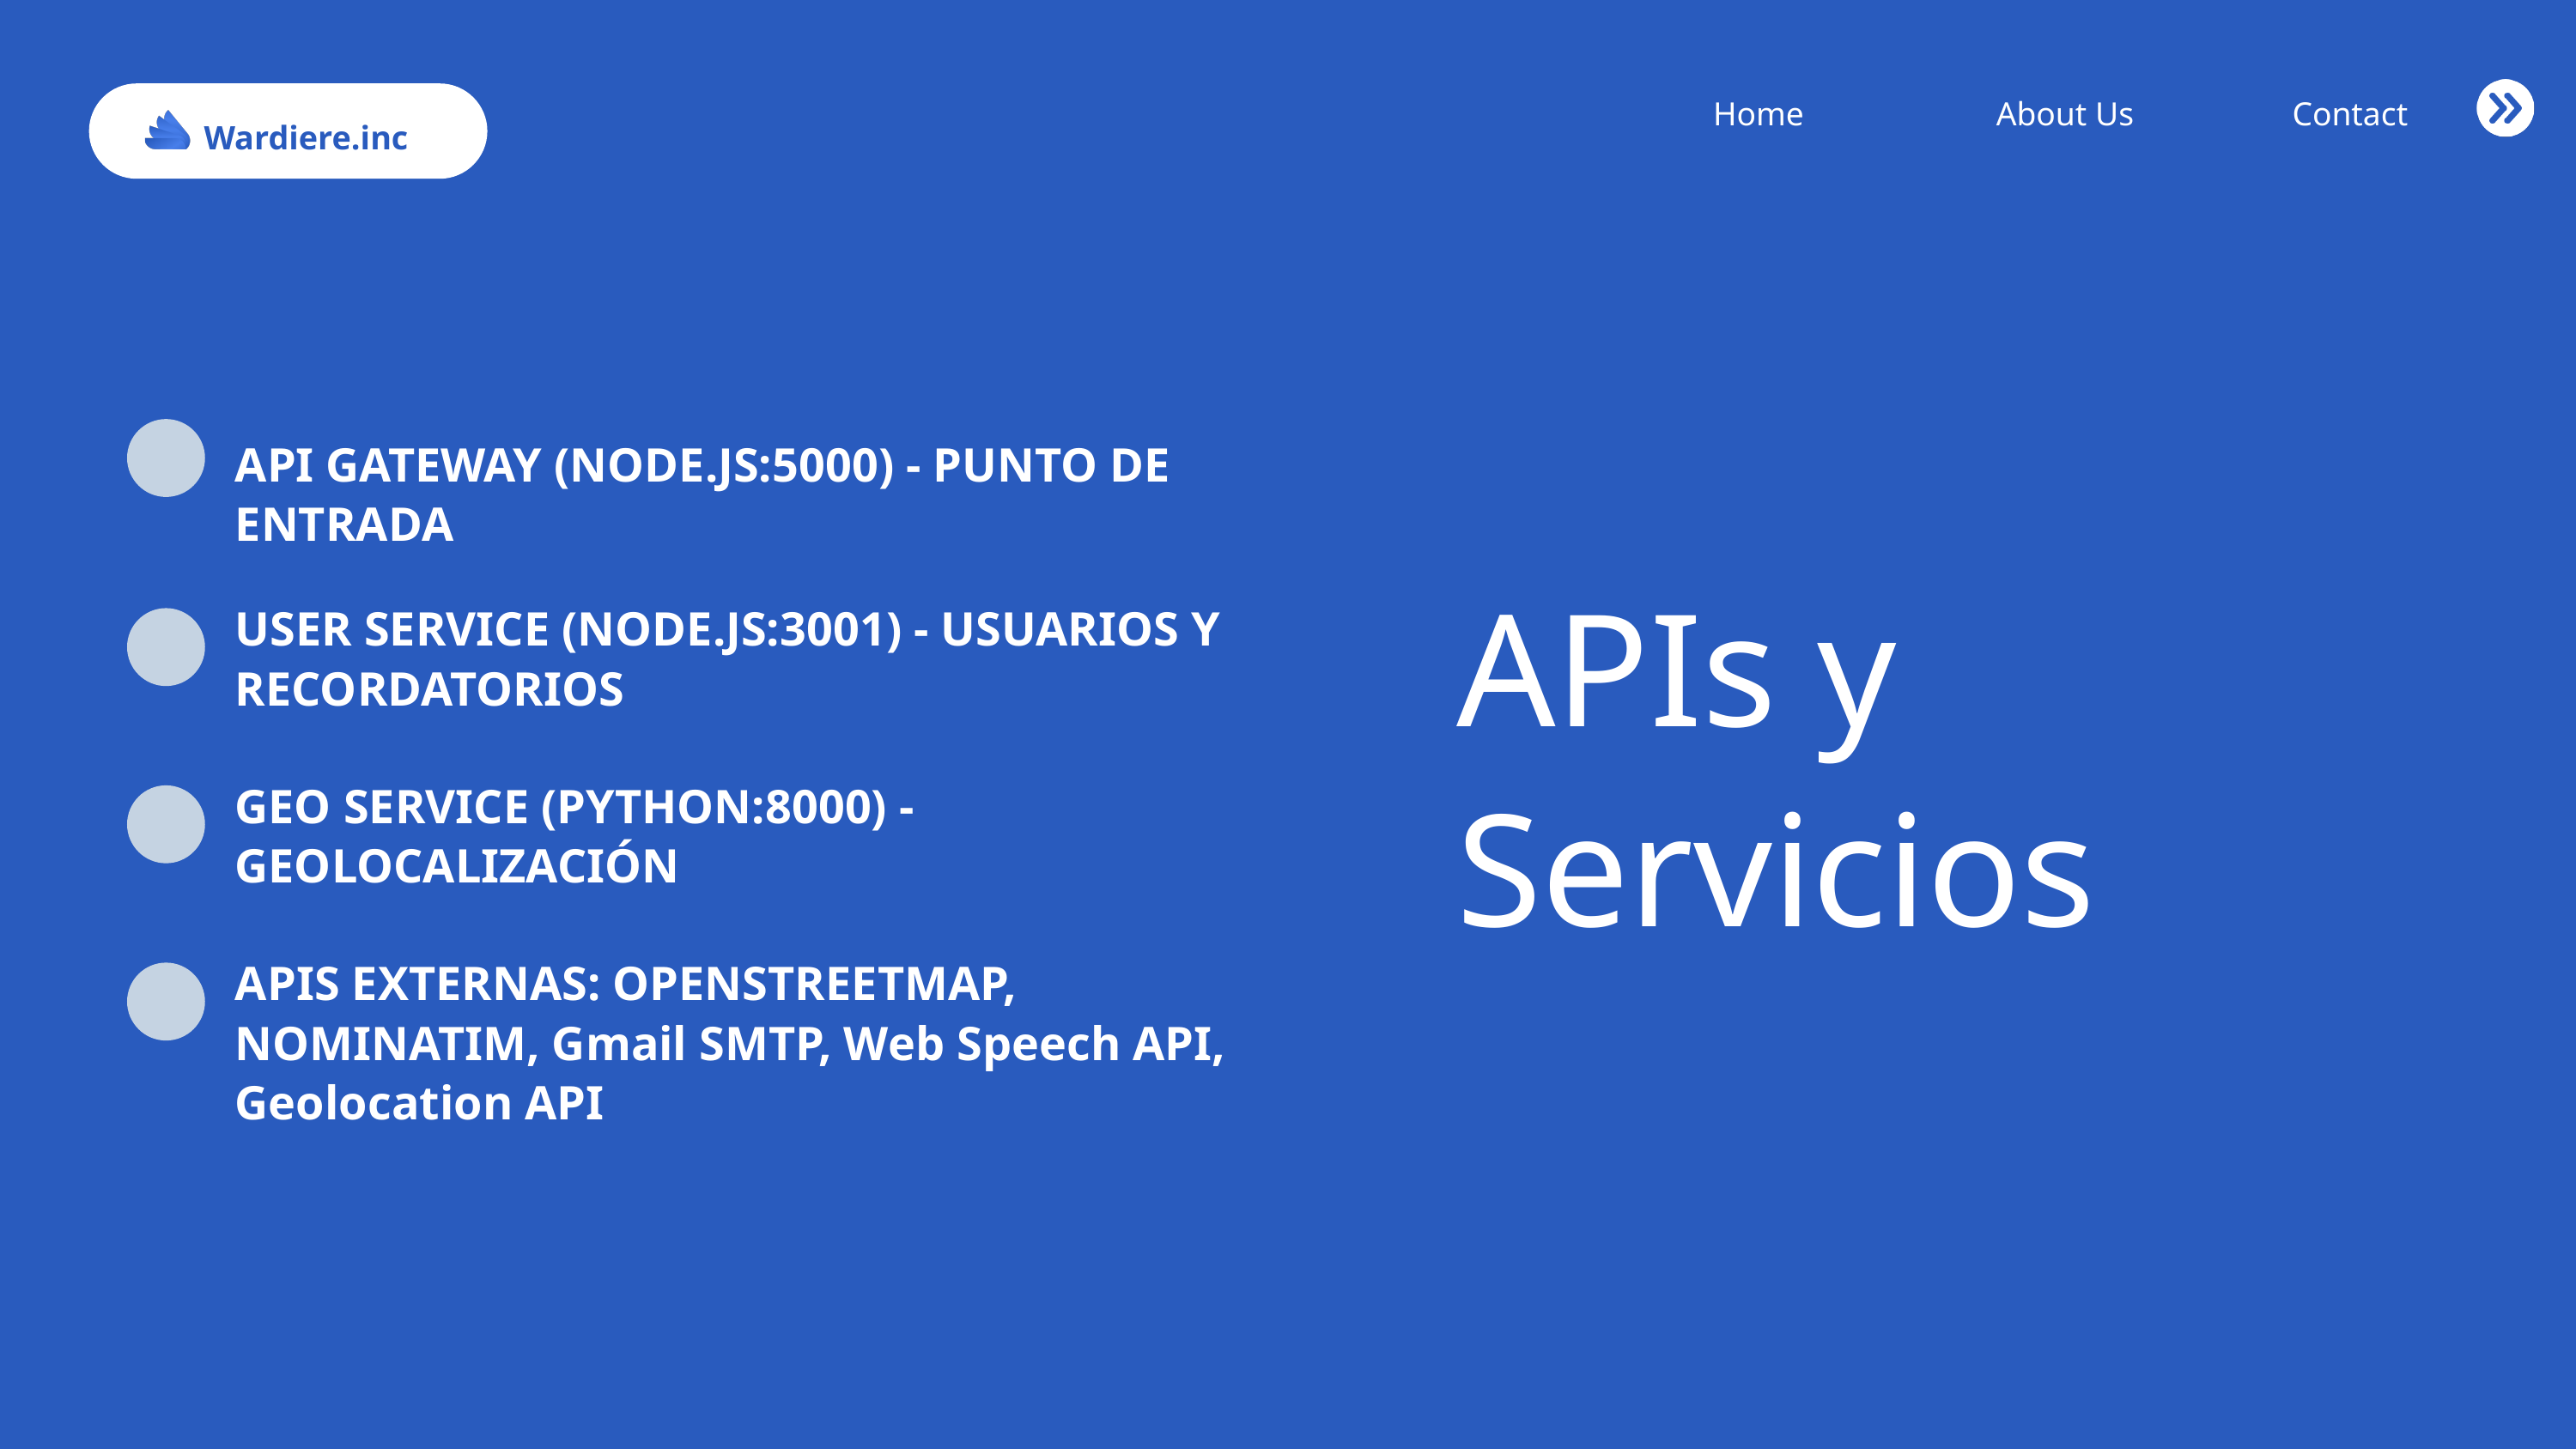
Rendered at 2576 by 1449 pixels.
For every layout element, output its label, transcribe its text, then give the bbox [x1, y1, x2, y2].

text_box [88, 82, 488, 179]
text_box USER SERVICE (NODE.JS:3001) - USUARIOS Y RECORDATORIOS [234, 596, 1288, 715]
text_box About Us [1996, 91, 2168, 132]
text_box GEO SERVICE (PYTHON:8000) - GEOLOCALIZACIÓN [234, 773, 1288, 893]
text_box APIS EXTERNAS: OPENSTREETMAP, NOMINATIM, Gmail SMTP, Web Speech API, Geolocation API [234, 950, 1289, 1130]
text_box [126, 785, 205, 864]
text_box [2476, 79, 2536, 137]
text_box Contact [2292, 91, 2464, 132]
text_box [126, 608, 205, 687]
text_box API GATEWAY (NODE.JS:5000) - PUNTO DE ENTRADA [234, 431, 1288, 551]
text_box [126, 962, 205, 1041]
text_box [126, 418, 205, 498]
text_box Home [1713, 91, 1832, 132]
text_box APIs y Servicios [1456, 558, 2477, 958]
